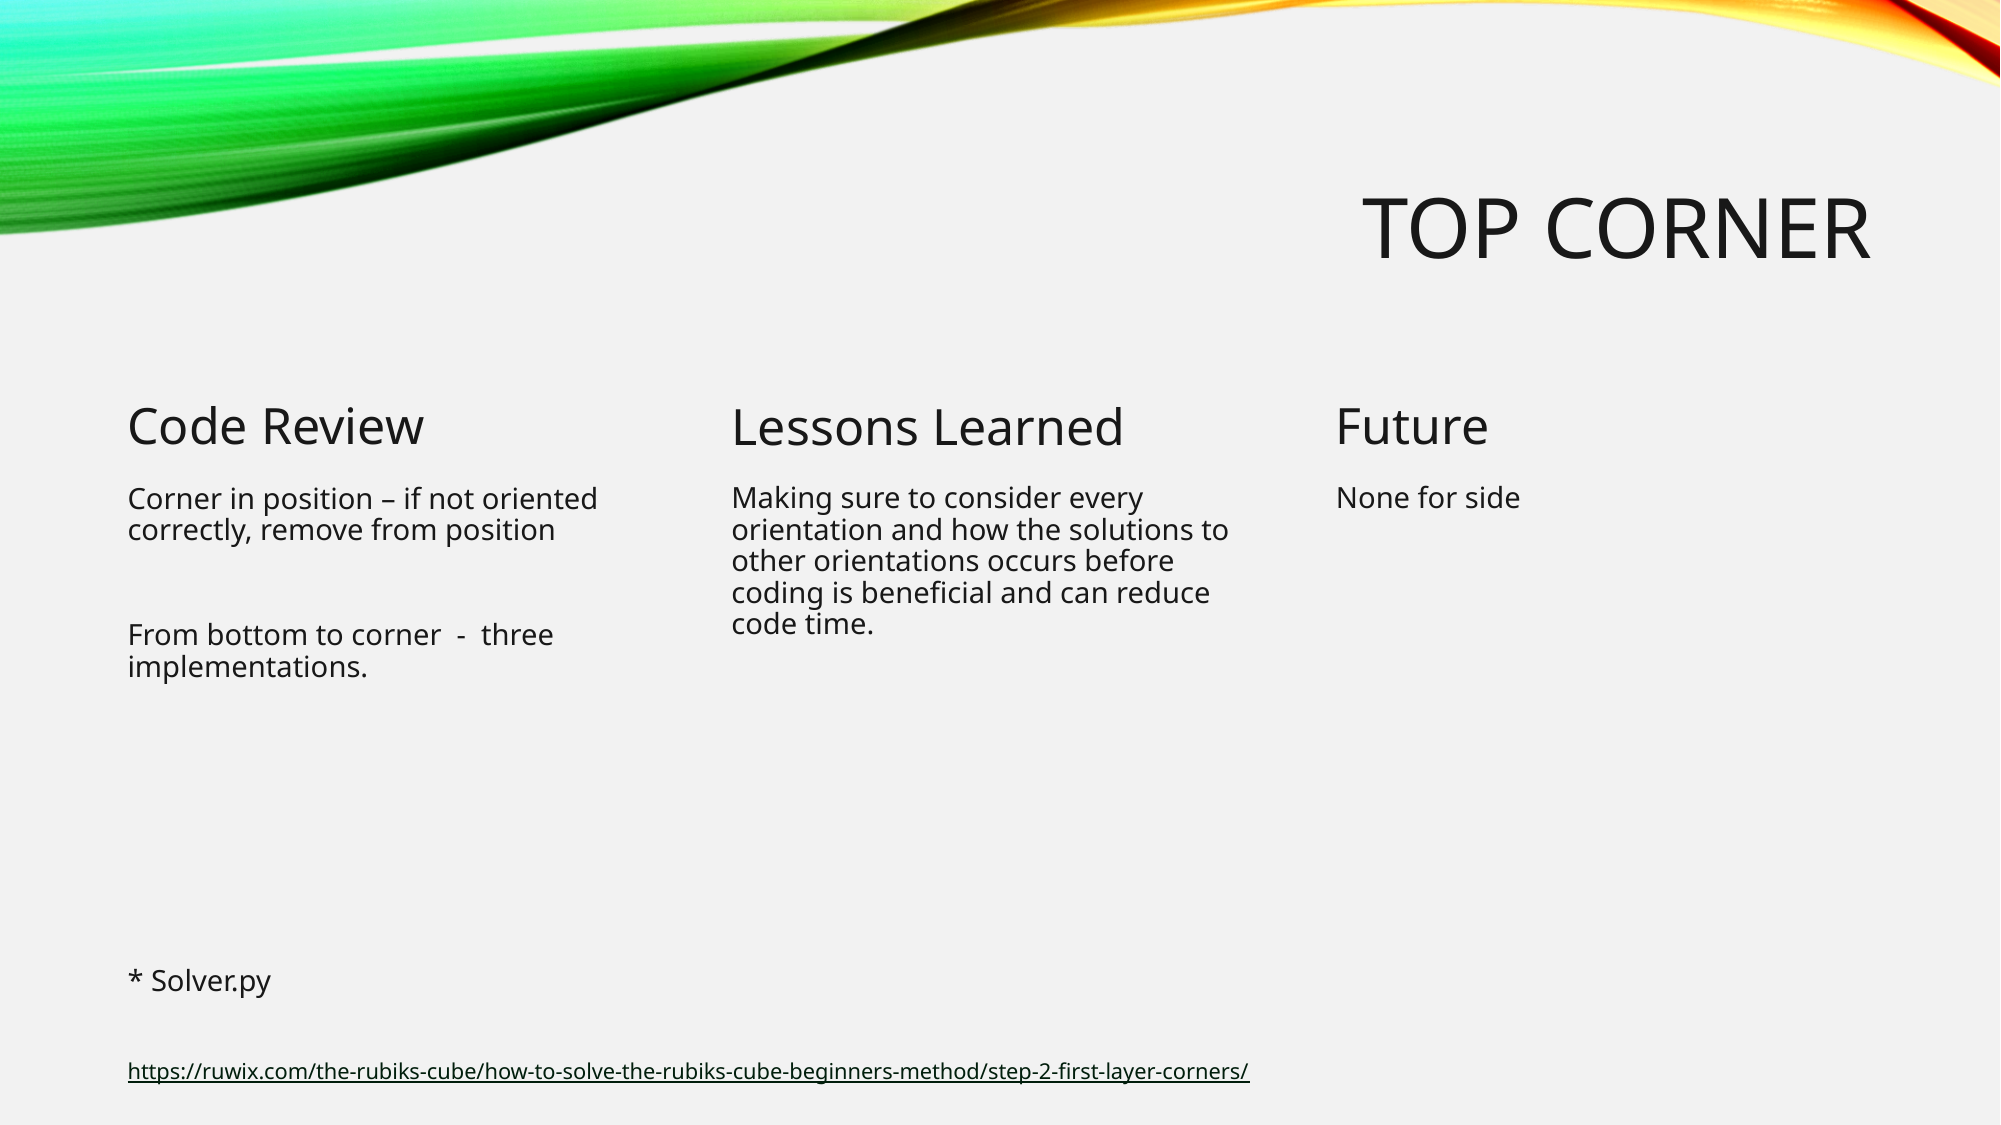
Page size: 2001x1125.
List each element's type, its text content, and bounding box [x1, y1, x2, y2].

list Making sure to consider every orientation and how the solutions to other orientations occurs before coding is beneficial and can reduce code time. [716, 476, 1284, 1021]
list Future [1320, 359, 1888, 463]
list None for side [1320, 476, 1888, 1021]
list Code Review [112, 361, 680, 463]
picture [0, 0, 2000, 237]
list Lessons Learned [716, 361, 1284, 464]
list Corner in position – if not oriented correctly, remove from position From bottom to corner - three implementations. * Solver.py [112, 476, 680, 1021]
title Top Corner [474, 125, 1888, 339]
footer https://ruwix.com/the-rubiks-cube/how-to-solve-the-rubiks-cube-beginners-method/step-2-first-layer-corners/ [112, 1042, 1388, 1103]
